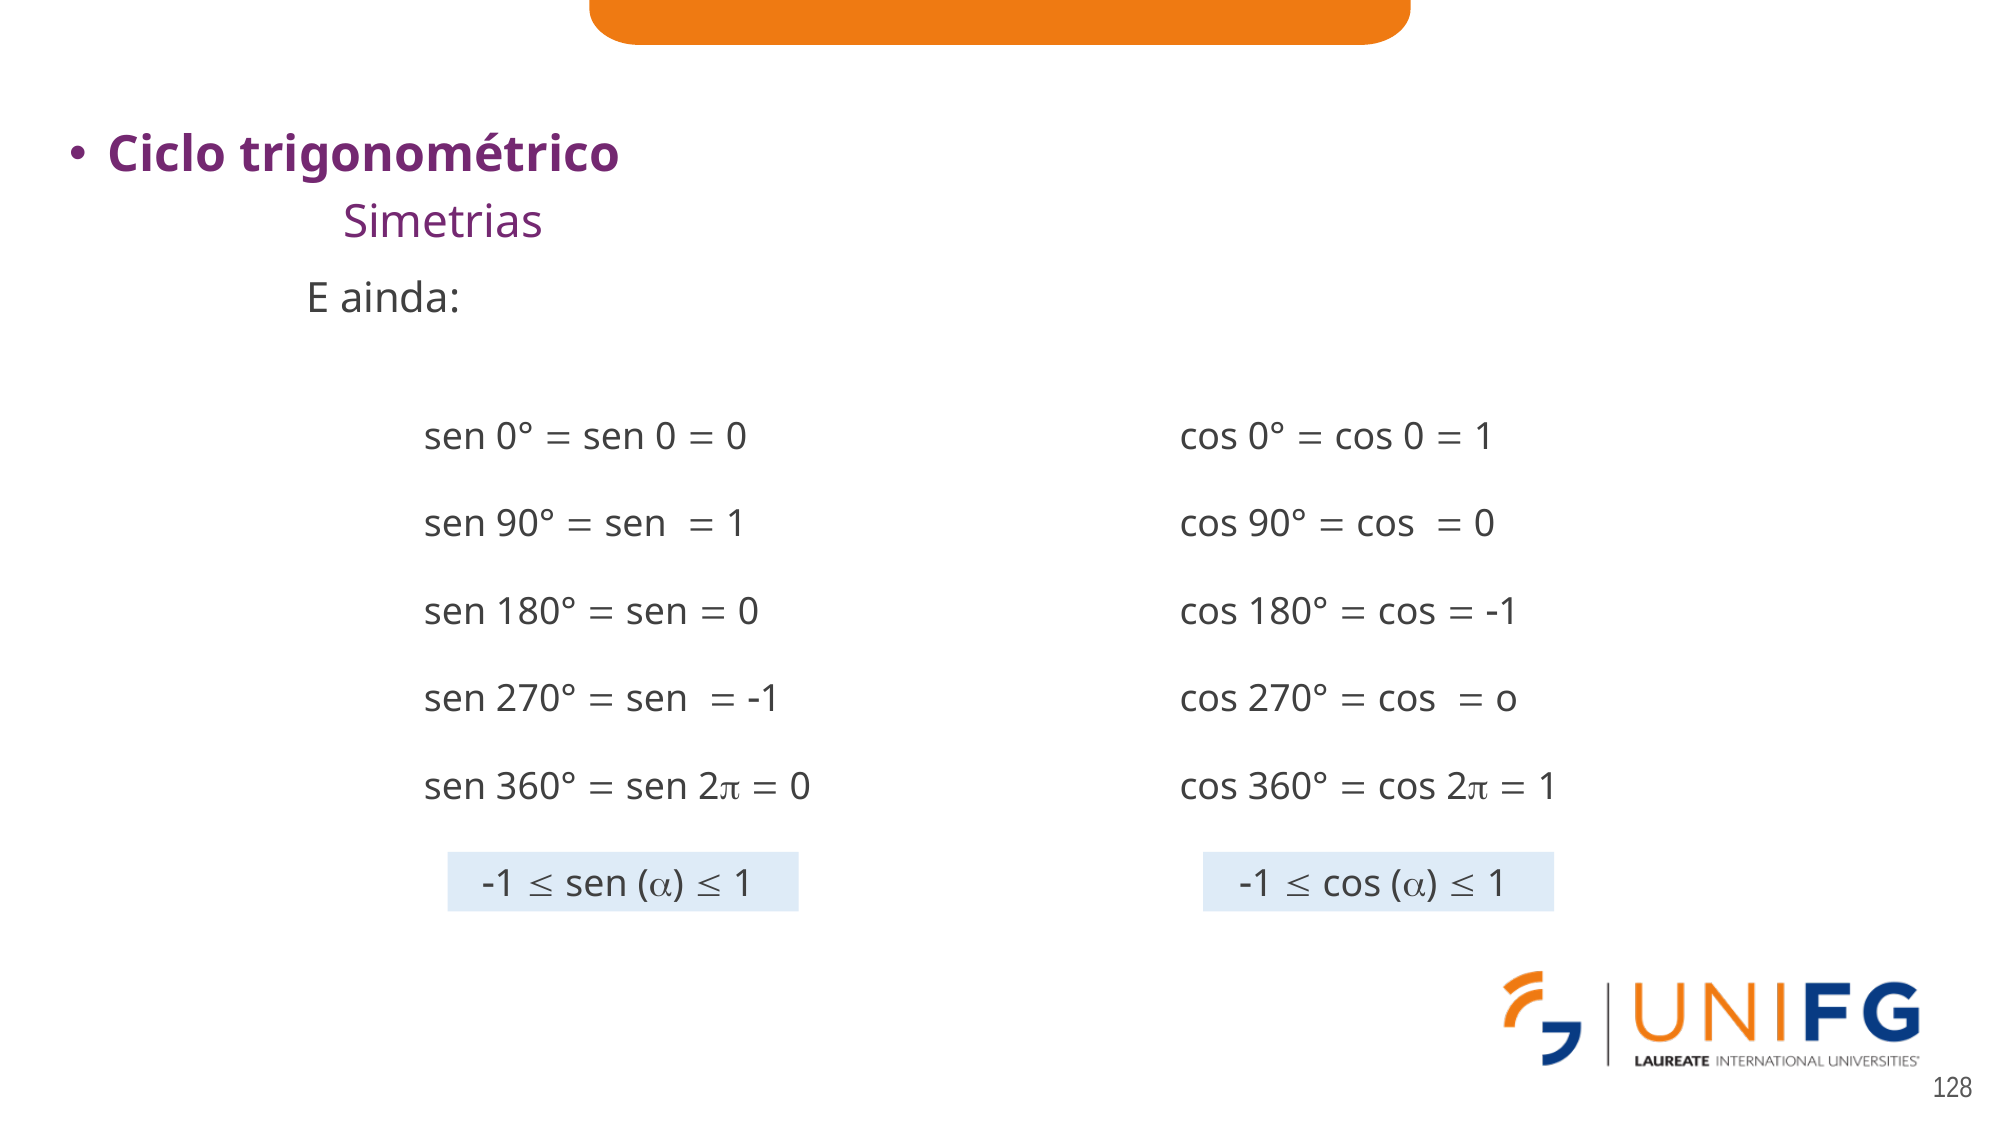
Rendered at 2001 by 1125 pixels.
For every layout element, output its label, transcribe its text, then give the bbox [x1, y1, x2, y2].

text_box 1  sen ()  1 [447, 851, 799, 912]
text_box 1  cos ()  1 [1203, 851, 1555, 912]
picture [1494, 1019, 1928, 1074]
list Ciclo trigonométrico [55, 120, 1945, 1019]
text_box E ainda: [291, 263, 1375, 328]
text_box Simetrias [328, 184, 1483, 255]
